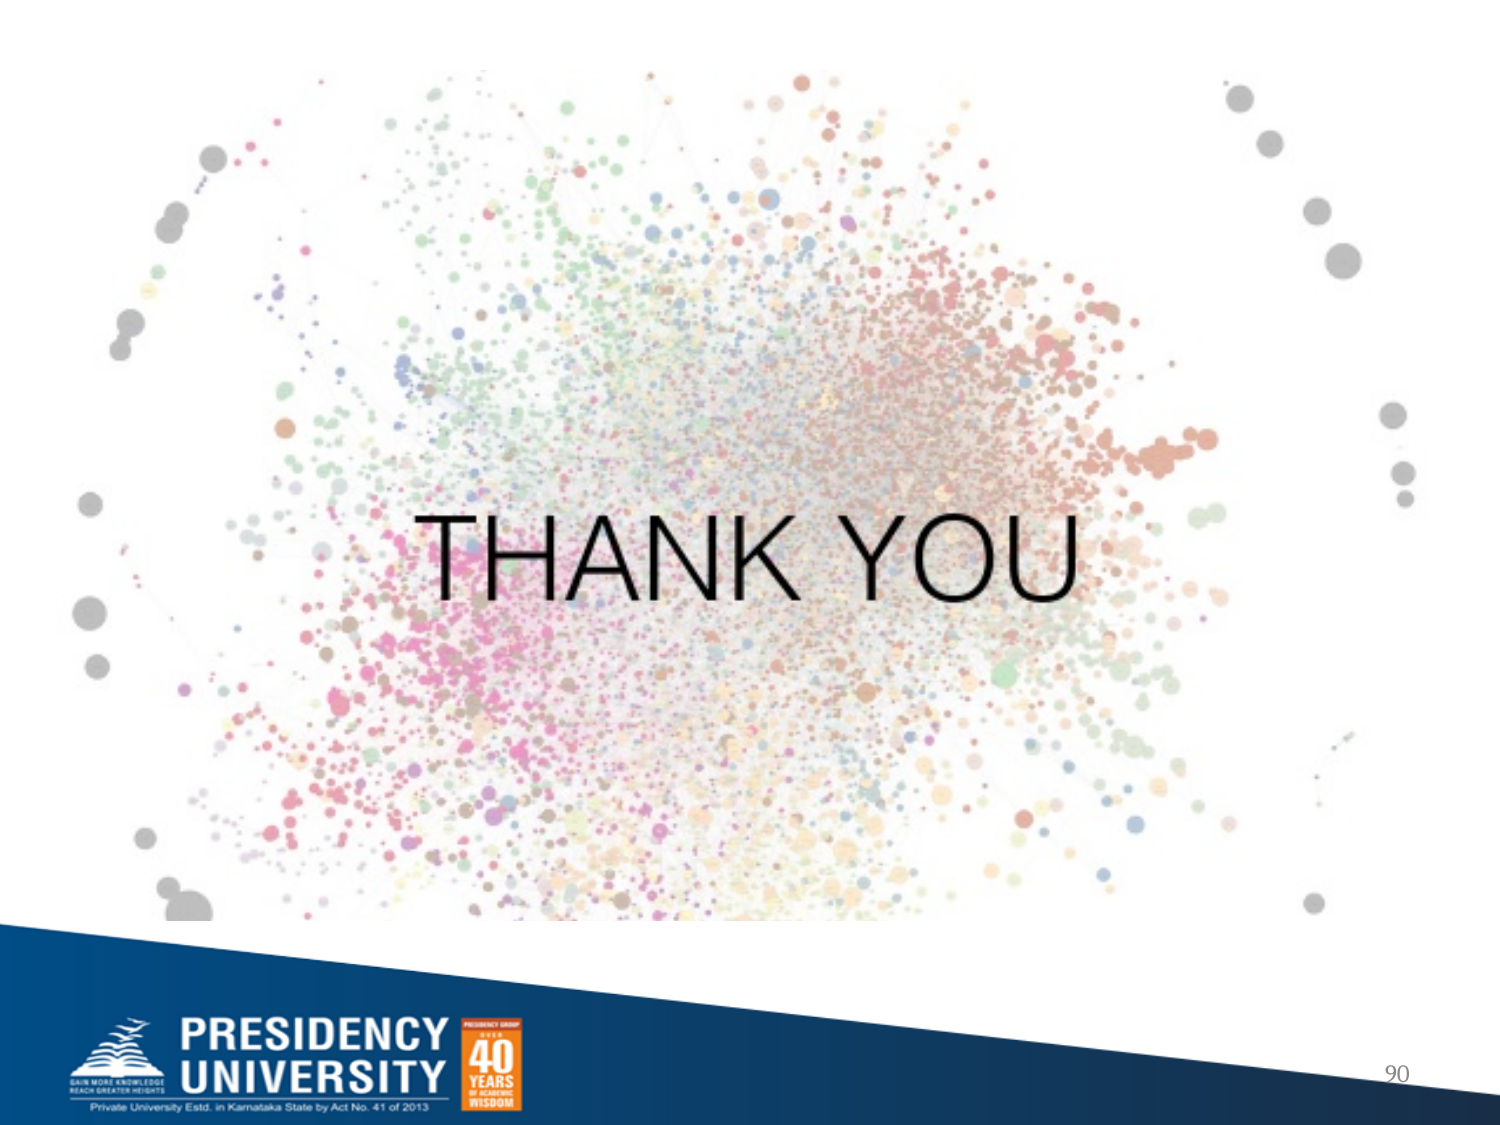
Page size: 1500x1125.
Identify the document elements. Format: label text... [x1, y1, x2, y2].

slide_number 90 [1074, 1042, 1425, 1103]
picture [0, 69, 1500, 1125]
